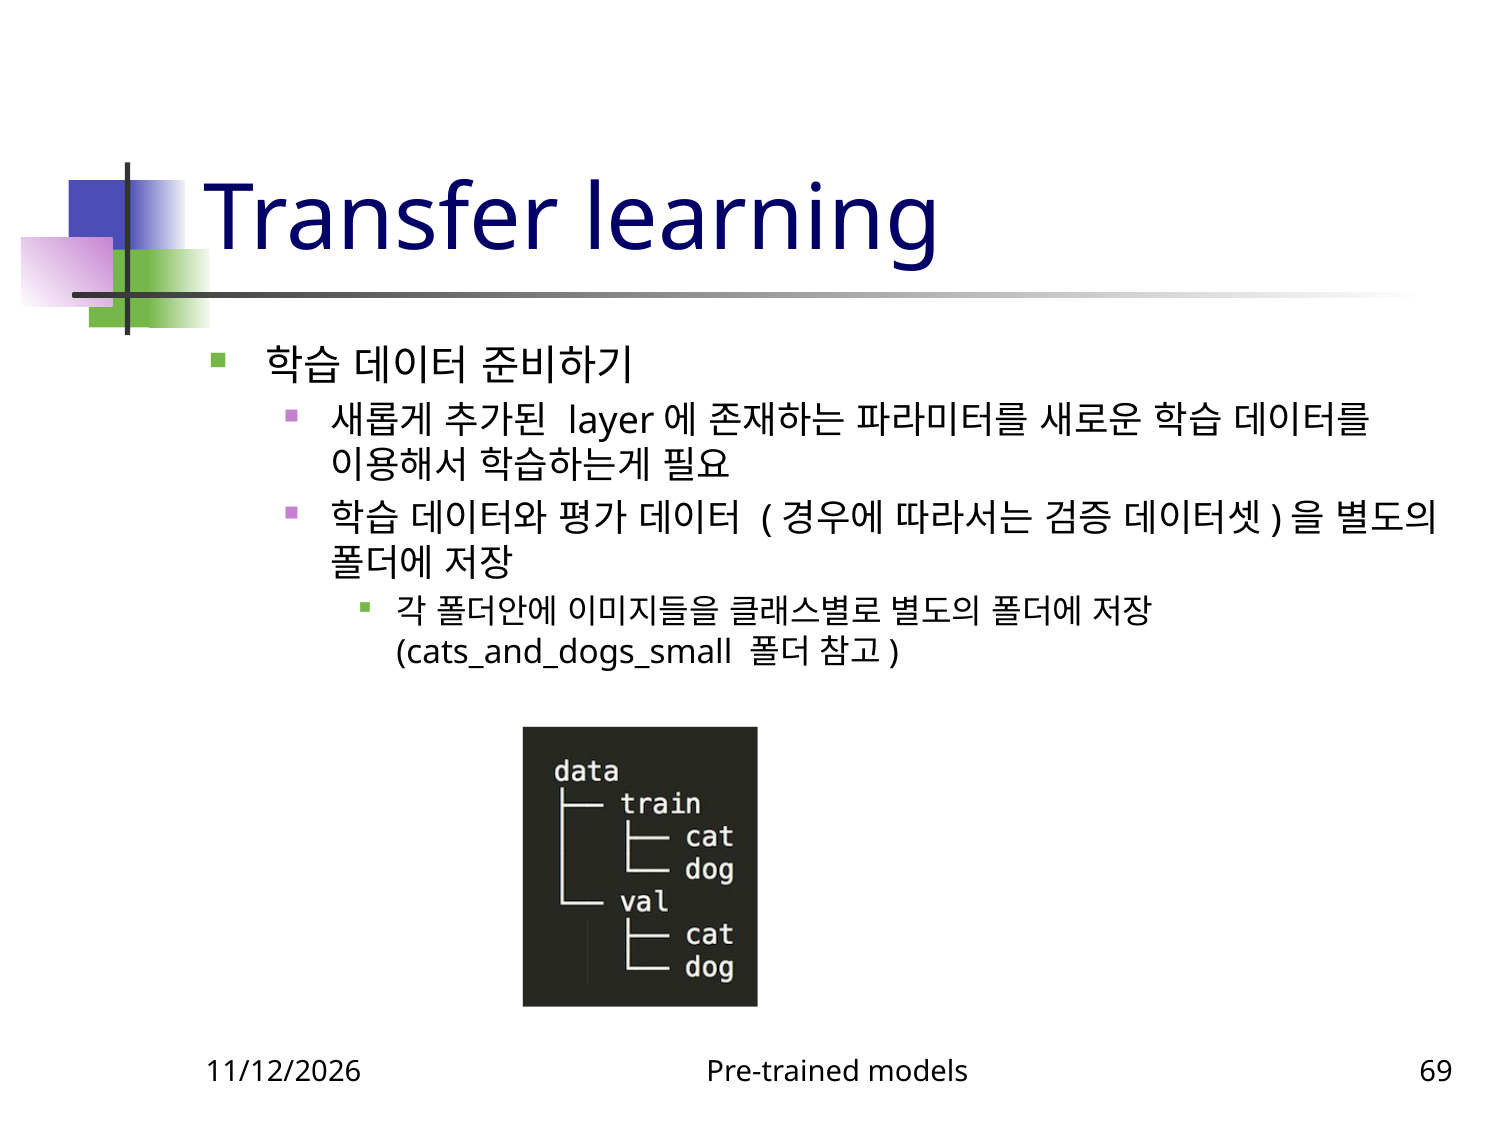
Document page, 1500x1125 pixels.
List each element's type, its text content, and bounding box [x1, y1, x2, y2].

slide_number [190, 1024, 504, 1100]
list 학습 데이터 준비하기 새롭게 추가된 layer에 존재하는 파라미터를 새로운 학습 데이터를 이용해서 학습하는게 필요 학습 데이터와 평가 데이터 (경우에 따라서는 검증 데이터셋)을 별도의 폴더에 저장 각 폴더안에 이미지들을 클래스별로 별도의 폴더에 저장 (cats_and_dogs_small 폴더 참고) [193, 331, 1469, 1006]
slide_number 69 [1155, 1024, 1468, 1100]
footer Pre-trained models [600, 1024, 1075, 1100]
title Transfer learning [188, 35, 1468, 275]
picture [502, 707, 766, 1016]
